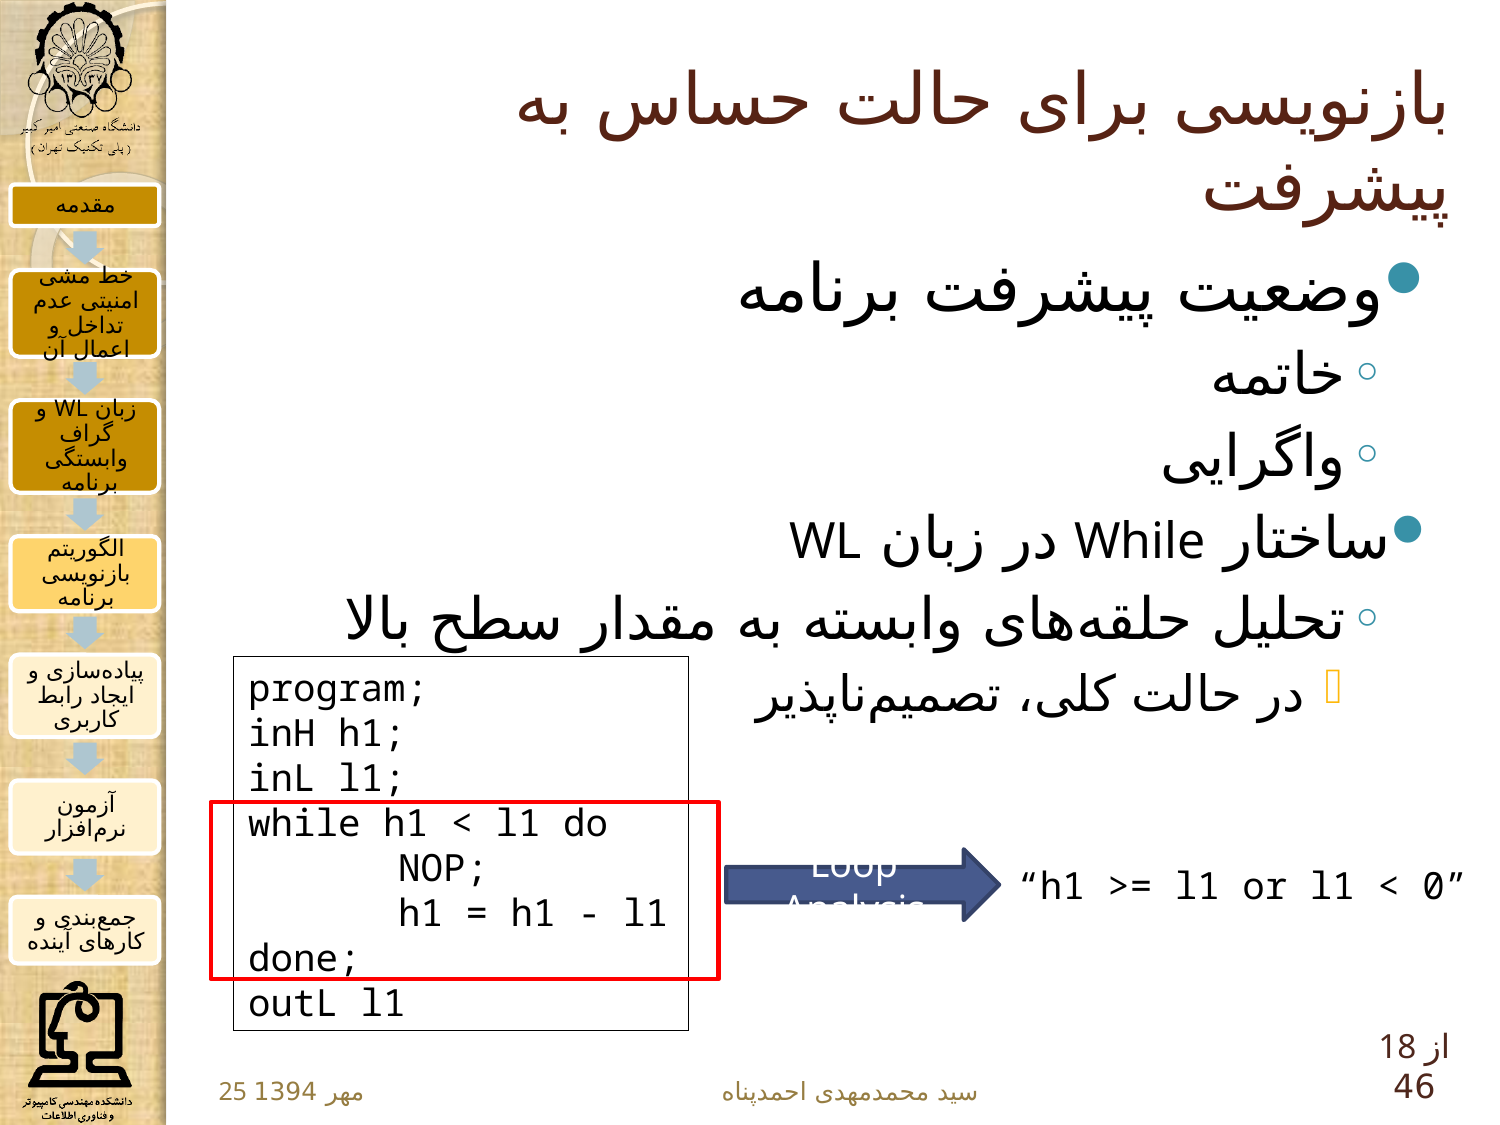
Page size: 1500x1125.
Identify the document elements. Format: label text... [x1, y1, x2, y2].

picture [0, 0, 166, 1125]
title بازنویسی برای حالت حساس به پیشرفت [235, 45, 1466, 233]
text_box Loop Analysis [724, 847, 1002, 923]
text_box “h1 >= l1 or l1 < 0” [1002, 854, 1495, 915]
slide_number 18 از 46 [1340, 1034, 1488, 1113]
text_box program; inH h1; inL l1; while h1 < l1 do NOP; h1 = h1 - l1 done; outL l1 [233, 981, 689, 1031]
list وضعیت پیشرفت برنامه خاتمه واگرایی ساختار While در زبان WL تحلیل‌ حلقه‌های وابسته به مقدار سطح بالا در حالت کلی، تصمیم‌ناپذیر [235, 237, 1466, 1025]
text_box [10, 184, 160, 965]
slide_number 25 مهر 1394 [157, 1034, 467, 1113]
text_box program; inH h1; inL l1; while h1 < l1 do NOP; h1 = h1 - l1 done; outL l1 [233, 656, 689, 800]
footer سید محمدمهدی احمدپناه [612, 1034, 1088, 1113]
text_box [209, 800, 721, 981]
